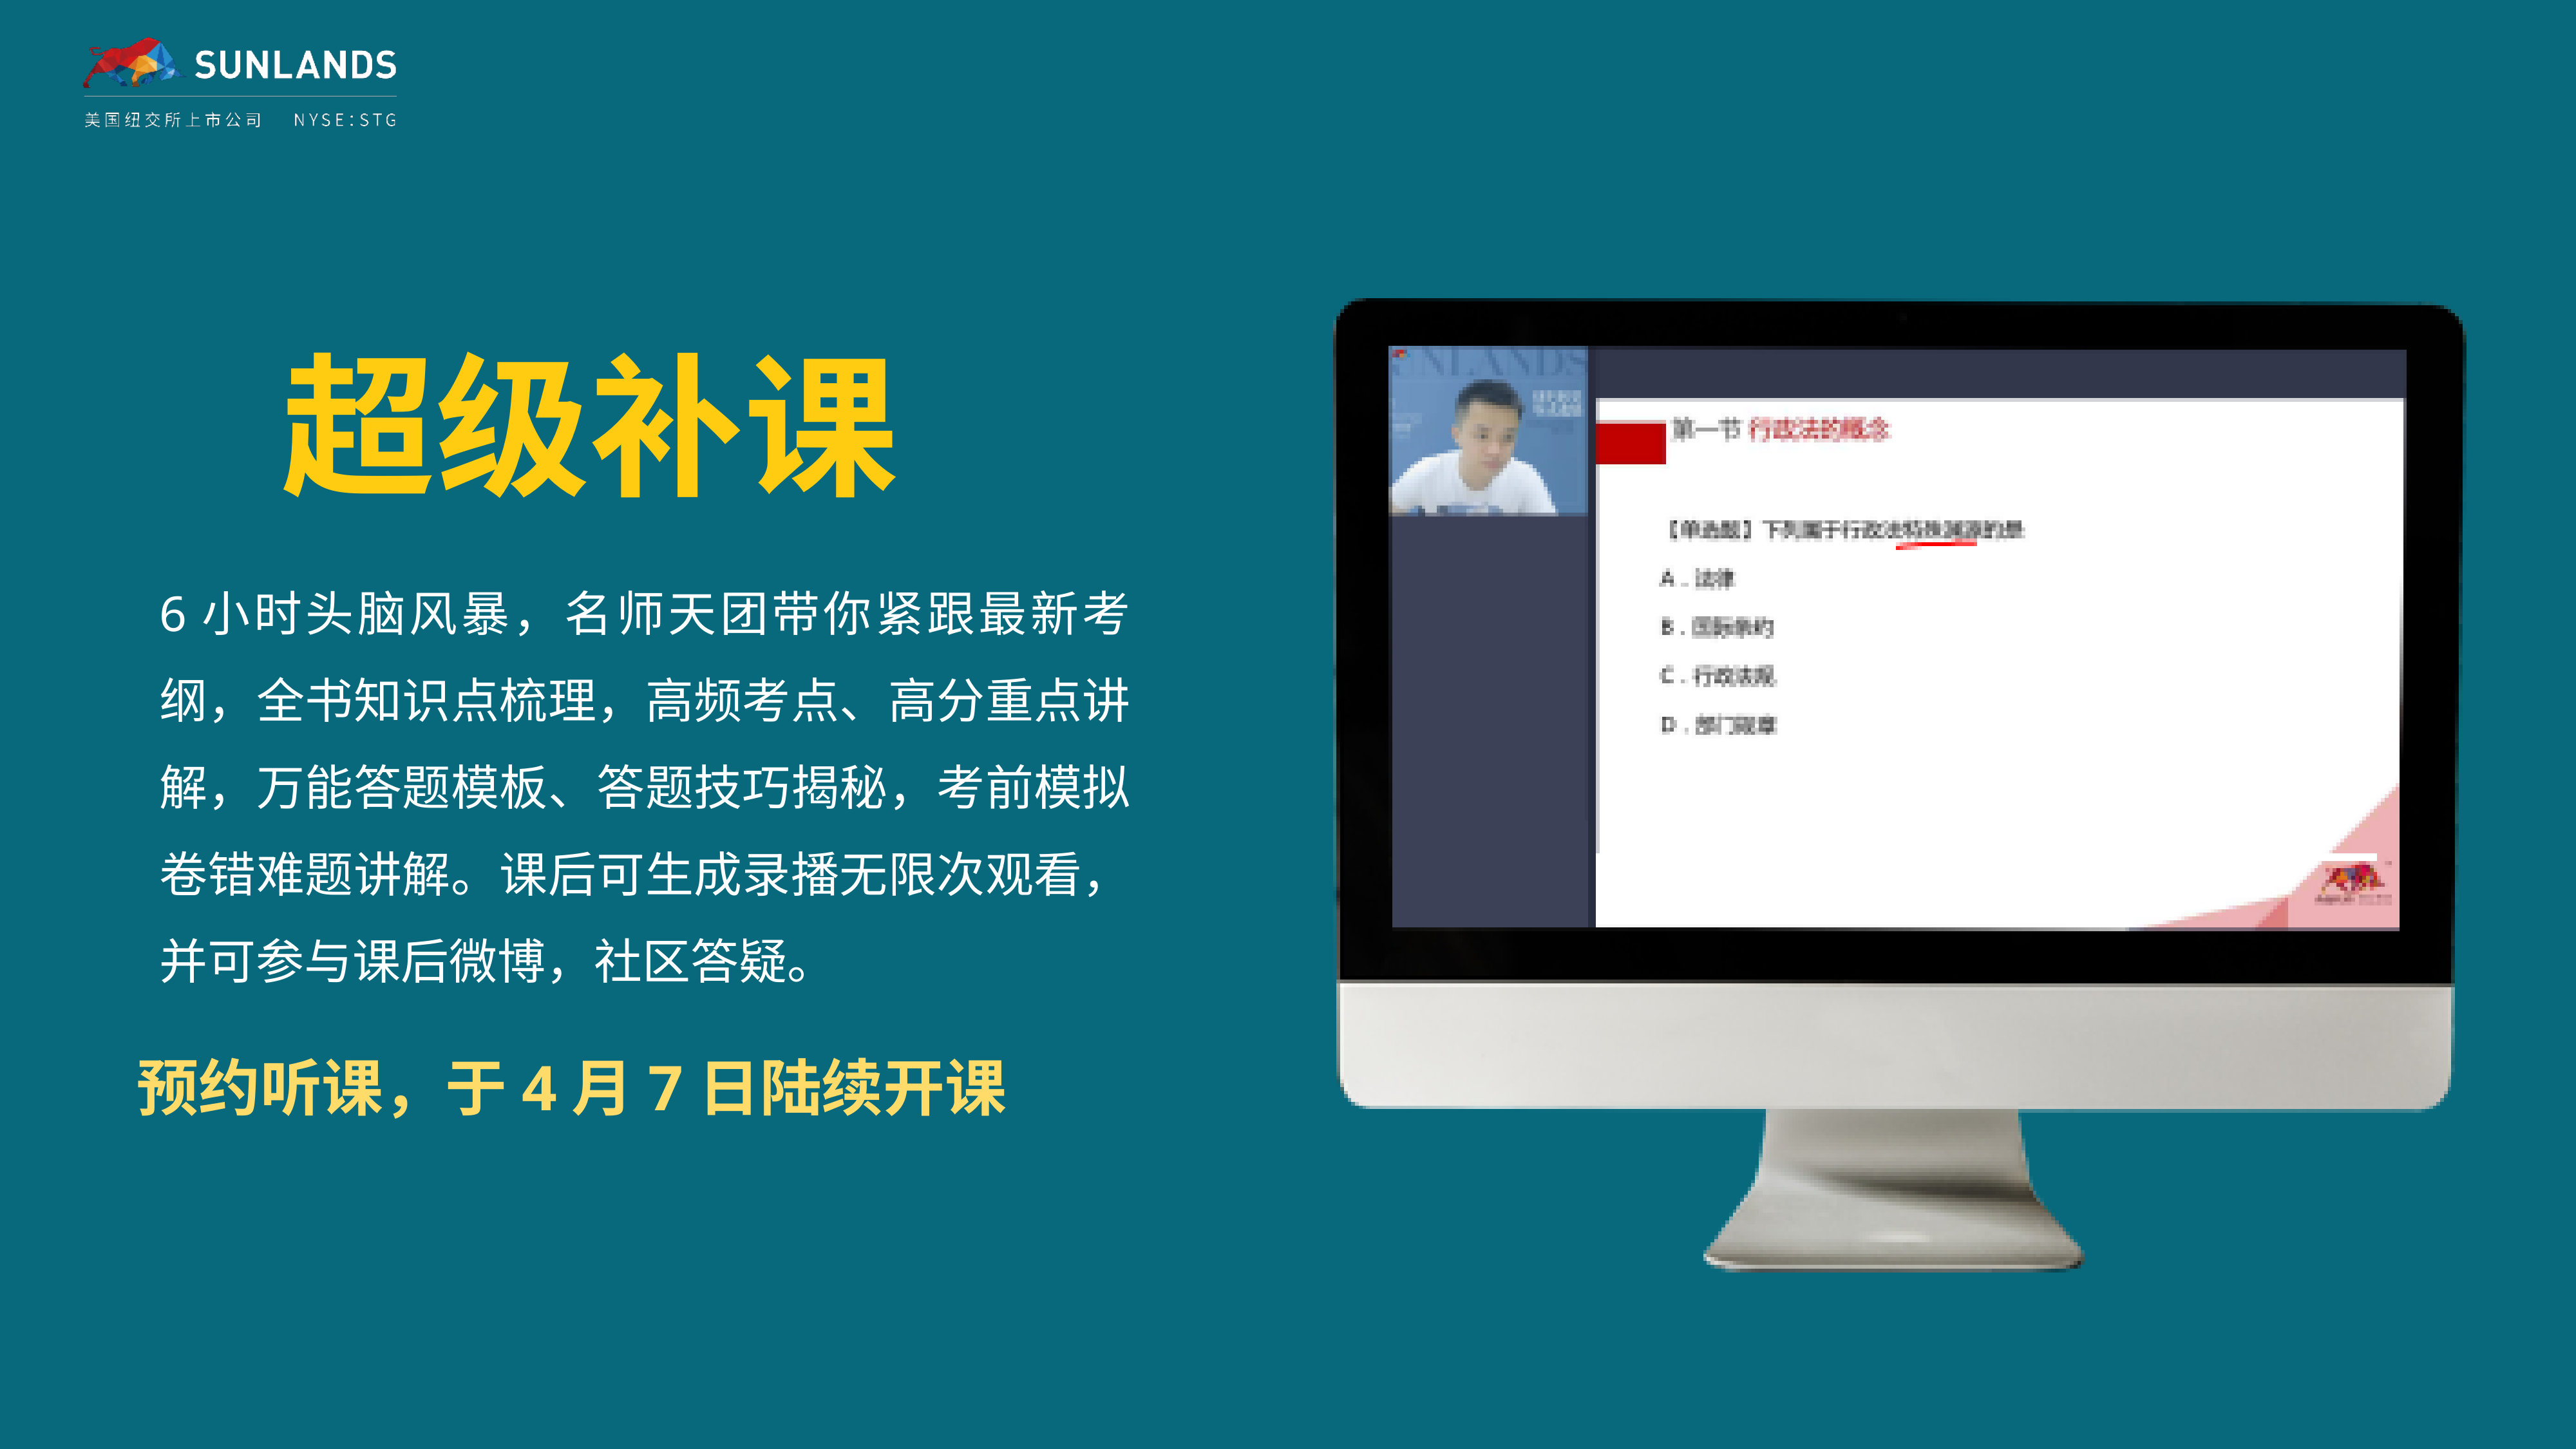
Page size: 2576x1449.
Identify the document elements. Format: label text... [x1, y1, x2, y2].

text_box 超级补课 [276, 324, 904, 520]
text_box 预约听课，于4月7日陆续开课 [127, 1044, 1017, 1128]
picture [1333, 298, 2467, 1273]
picture [24, 0, 456, 168]
text_box 6小时头脑风暴，名师天团带你紧跟最新考纲，全书知识点梳理，高频考点、高分重点讲解，万能答题模板、答题技巧揭秘，考前模拟卷错难题讲解。课后可生成录播无限次观看，并可参与课后微博，社区答疑。 [149, 549, 1142, 994]
